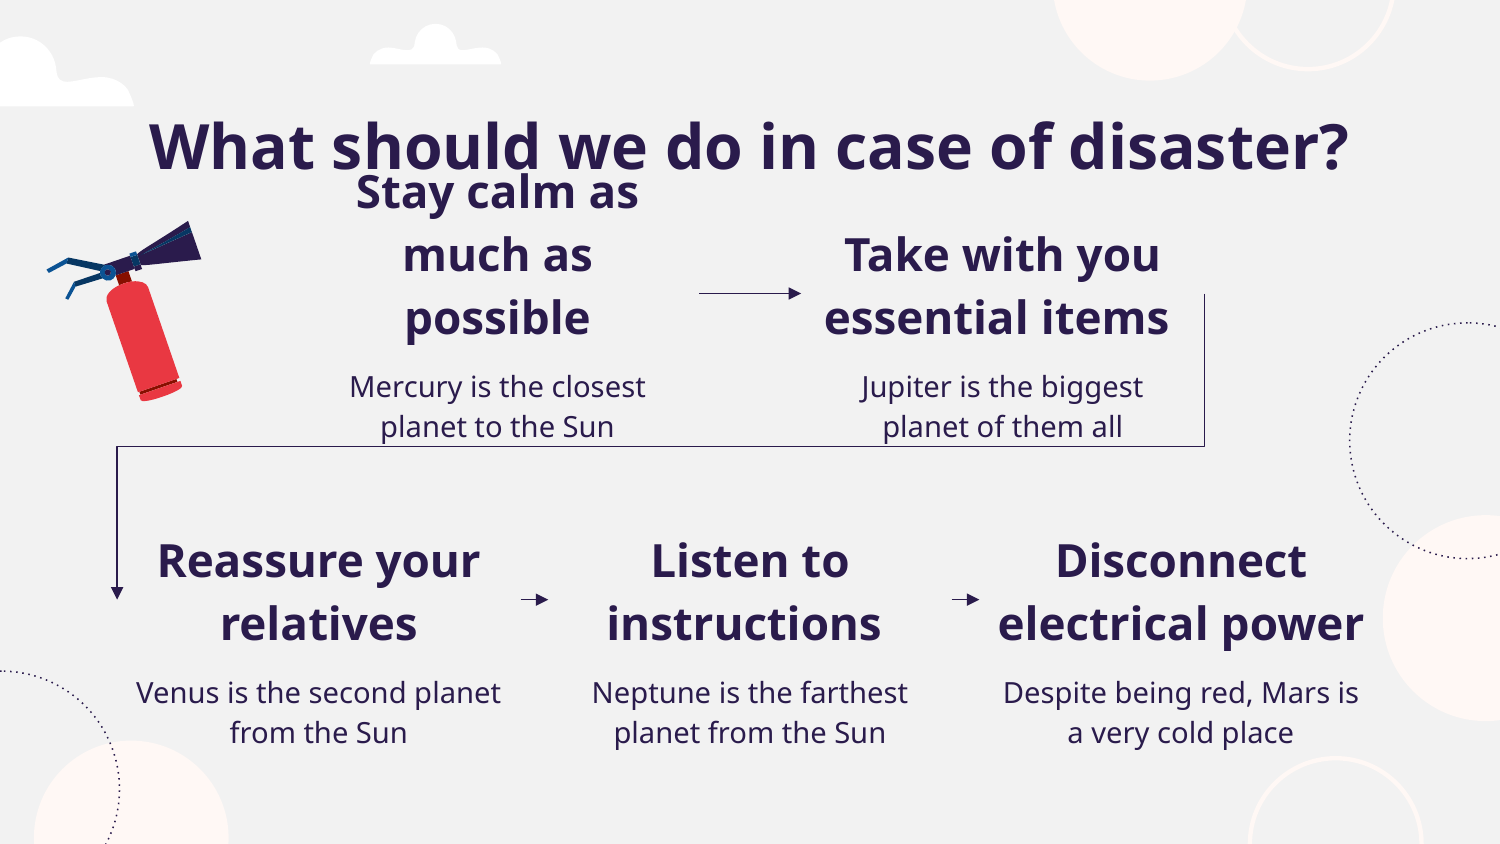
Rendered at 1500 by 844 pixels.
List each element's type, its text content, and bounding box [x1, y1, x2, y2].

subtitle Neptune is the farthest planet from the Sun [548, 654, 952, 741]
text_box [67, 236, 218, 400]
subtitle Take with you essential items [801, 228, 1205, 292]
subtitle Disconnect electrical power [979, 534, 1383, 653]
subtitle Despite being red, Mars is a very cold place [979, 653, 1383, 741]
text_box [116, 293, 1205, 600]
subtitle Stay calm as much as possible [295, 228, 700, 291]
subtitle Reassure your relatives [117, 608, 521, 654]
title What should we do in case of disaster? [116, 91, 1383, 186]
subtitle Listen to instructions [548, 608, 952, 654]
subtitle Venus is the second planet from the Sun [117, 654, 521, 741]
